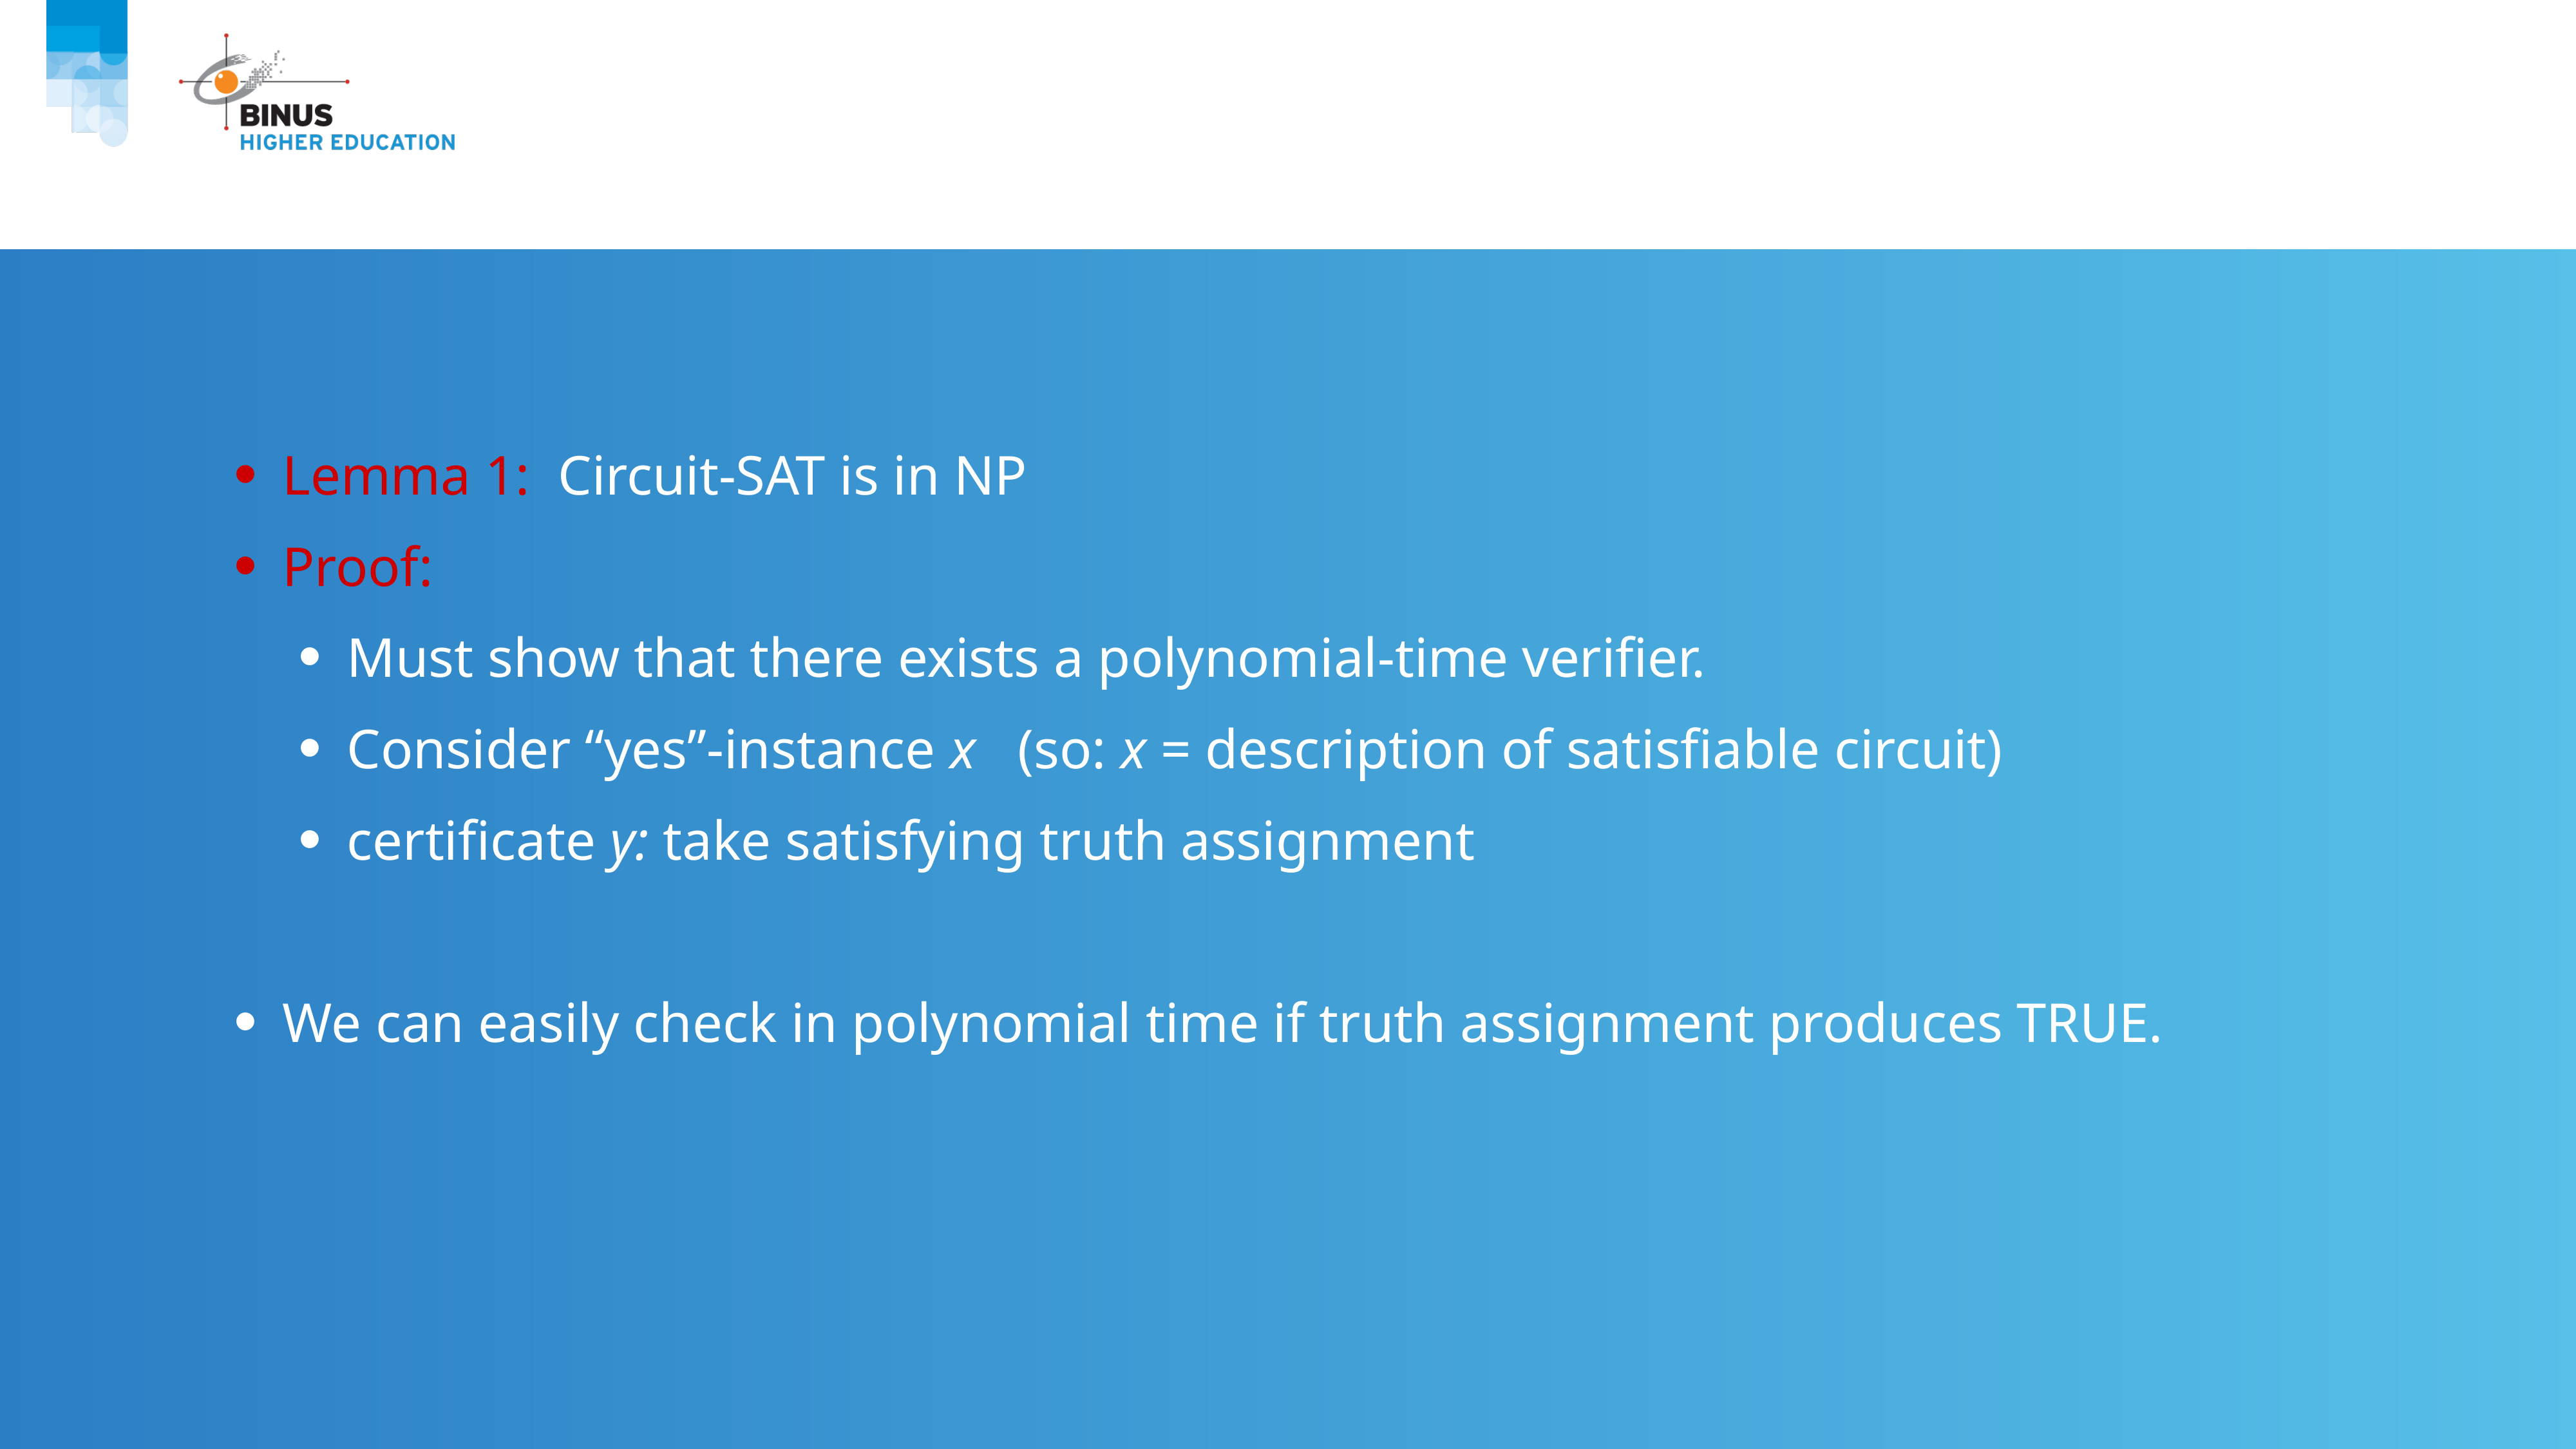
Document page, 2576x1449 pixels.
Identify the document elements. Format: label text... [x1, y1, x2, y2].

list Lemma 1: Circuit-SAT is in NP Proof: Must show that there exists a polynomial-time verifier. Consider “yes”-instance x (so: x = description of satisfiable circuit) certificate y: take satisfying truth assignment We can easily check in polynomial time if truth assignment produces TRUE. [228, 435, 2349, 1337]
picture [46, 0, 455, 154]
